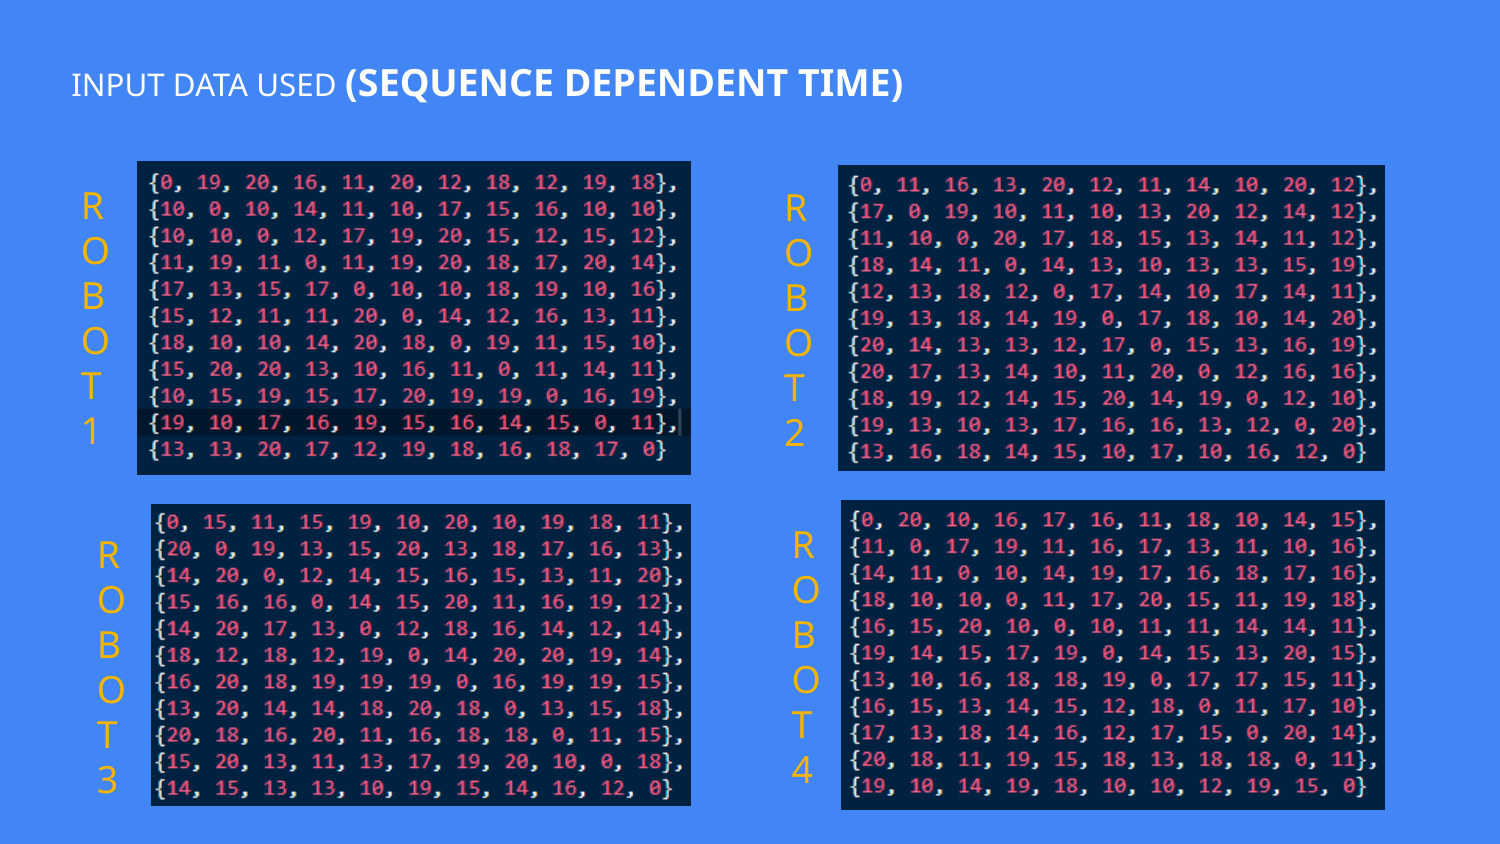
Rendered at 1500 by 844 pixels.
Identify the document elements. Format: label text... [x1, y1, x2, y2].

picture [136, 161, 691, 475]
text_box INPUT DATA USED (SEQUENCE DEPENDENT TIME) [56, 44, 1367, 120]
text_box R O B O T 1 [65, 166, 122, 467]
picture [150, 504, 691, 807]
text_box R O B O T 2 [769, 168, 825, 469]
picture [838, 165, 1385, 471]
text_box R O B O T 3 [81, 516, 138, 817]
picture [841, 500, 1385, 810]
text_box R O B O T 4 [776, 506, 832, 807]
